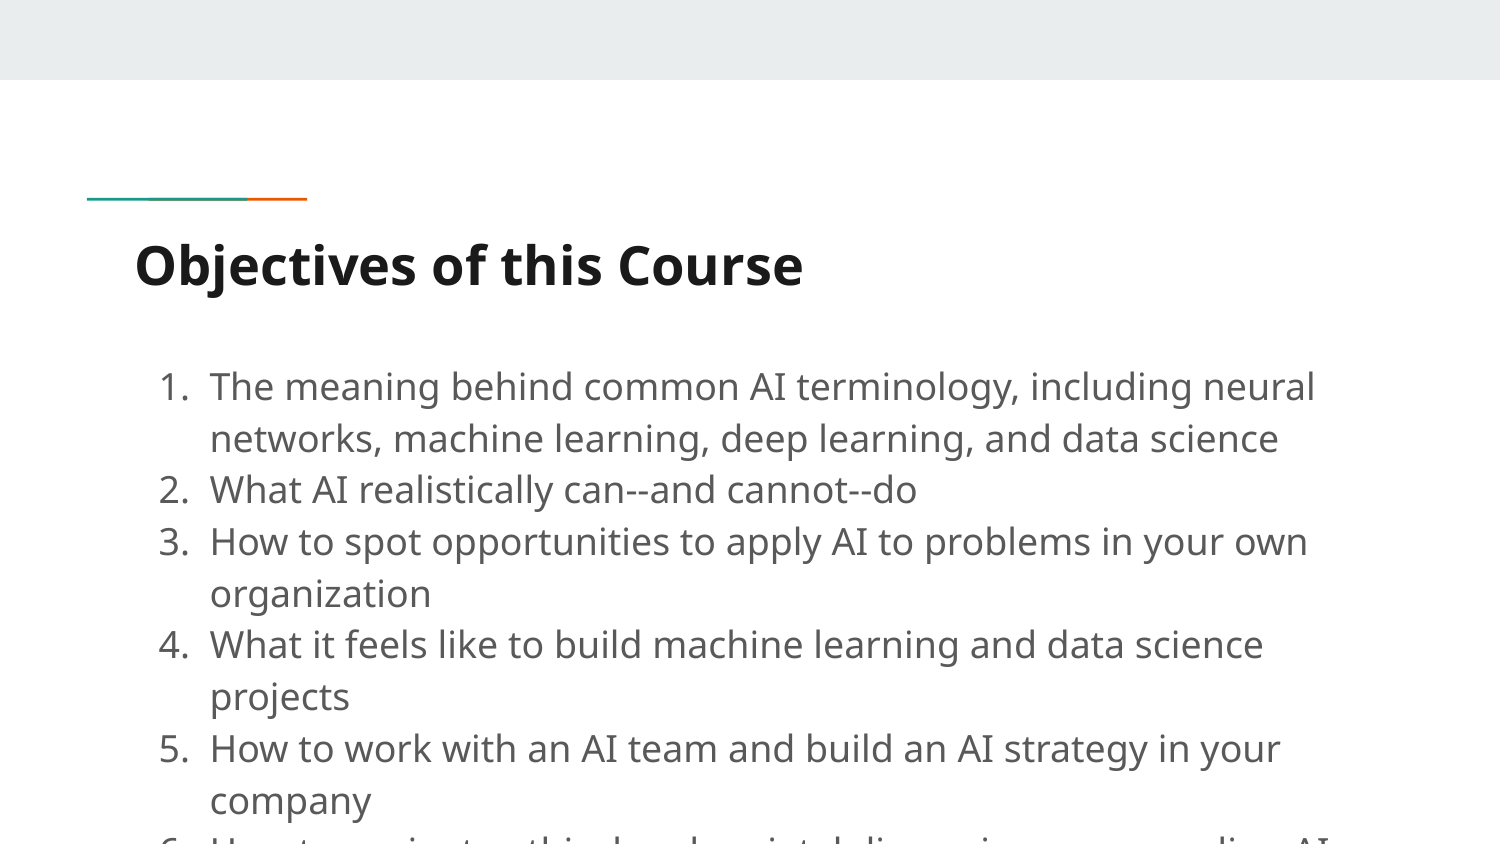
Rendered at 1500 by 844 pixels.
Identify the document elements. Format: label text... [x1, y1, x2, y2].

title Objectives of this Course [119, 216, 1381, 305]
list The meaning behind common AI terminology, including neural networks, machine learning, deep learning, and data science What AI realistically can--and cannot--do How to spot opportunities to apply AI to problems in your own organization What it feels like to build machine learning and data science projects How to work with an AI team and build an AI strategy in your company How to navigate ethical and societal discussions surrounding AI [119, 341, 1381, 712]
